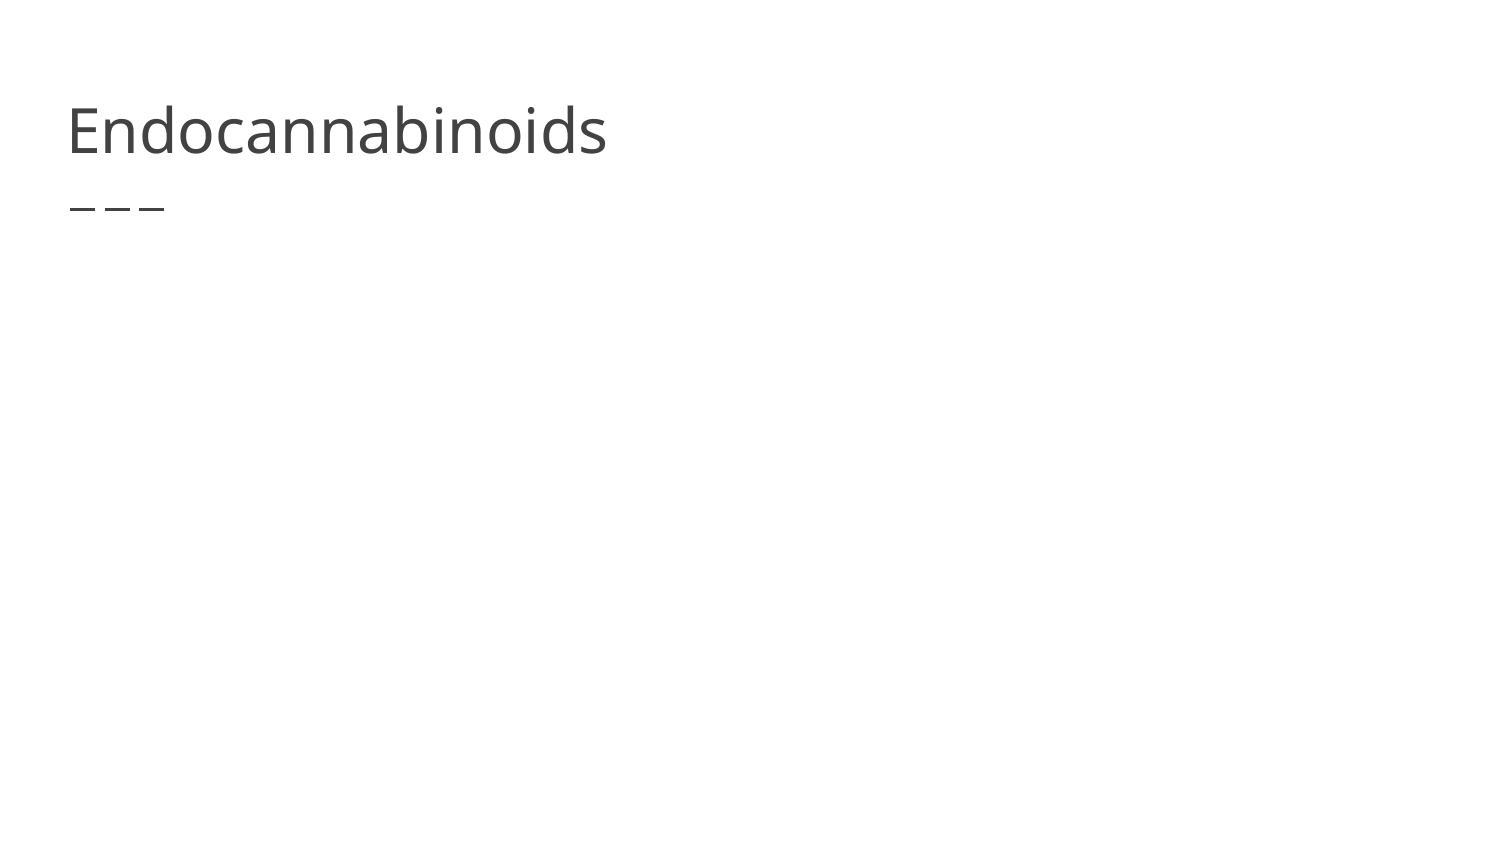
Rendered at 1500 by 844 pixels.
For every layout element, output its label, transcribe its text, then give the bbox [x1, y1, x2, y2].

title Endocannabinoids [51, 61, 1449, 182]
